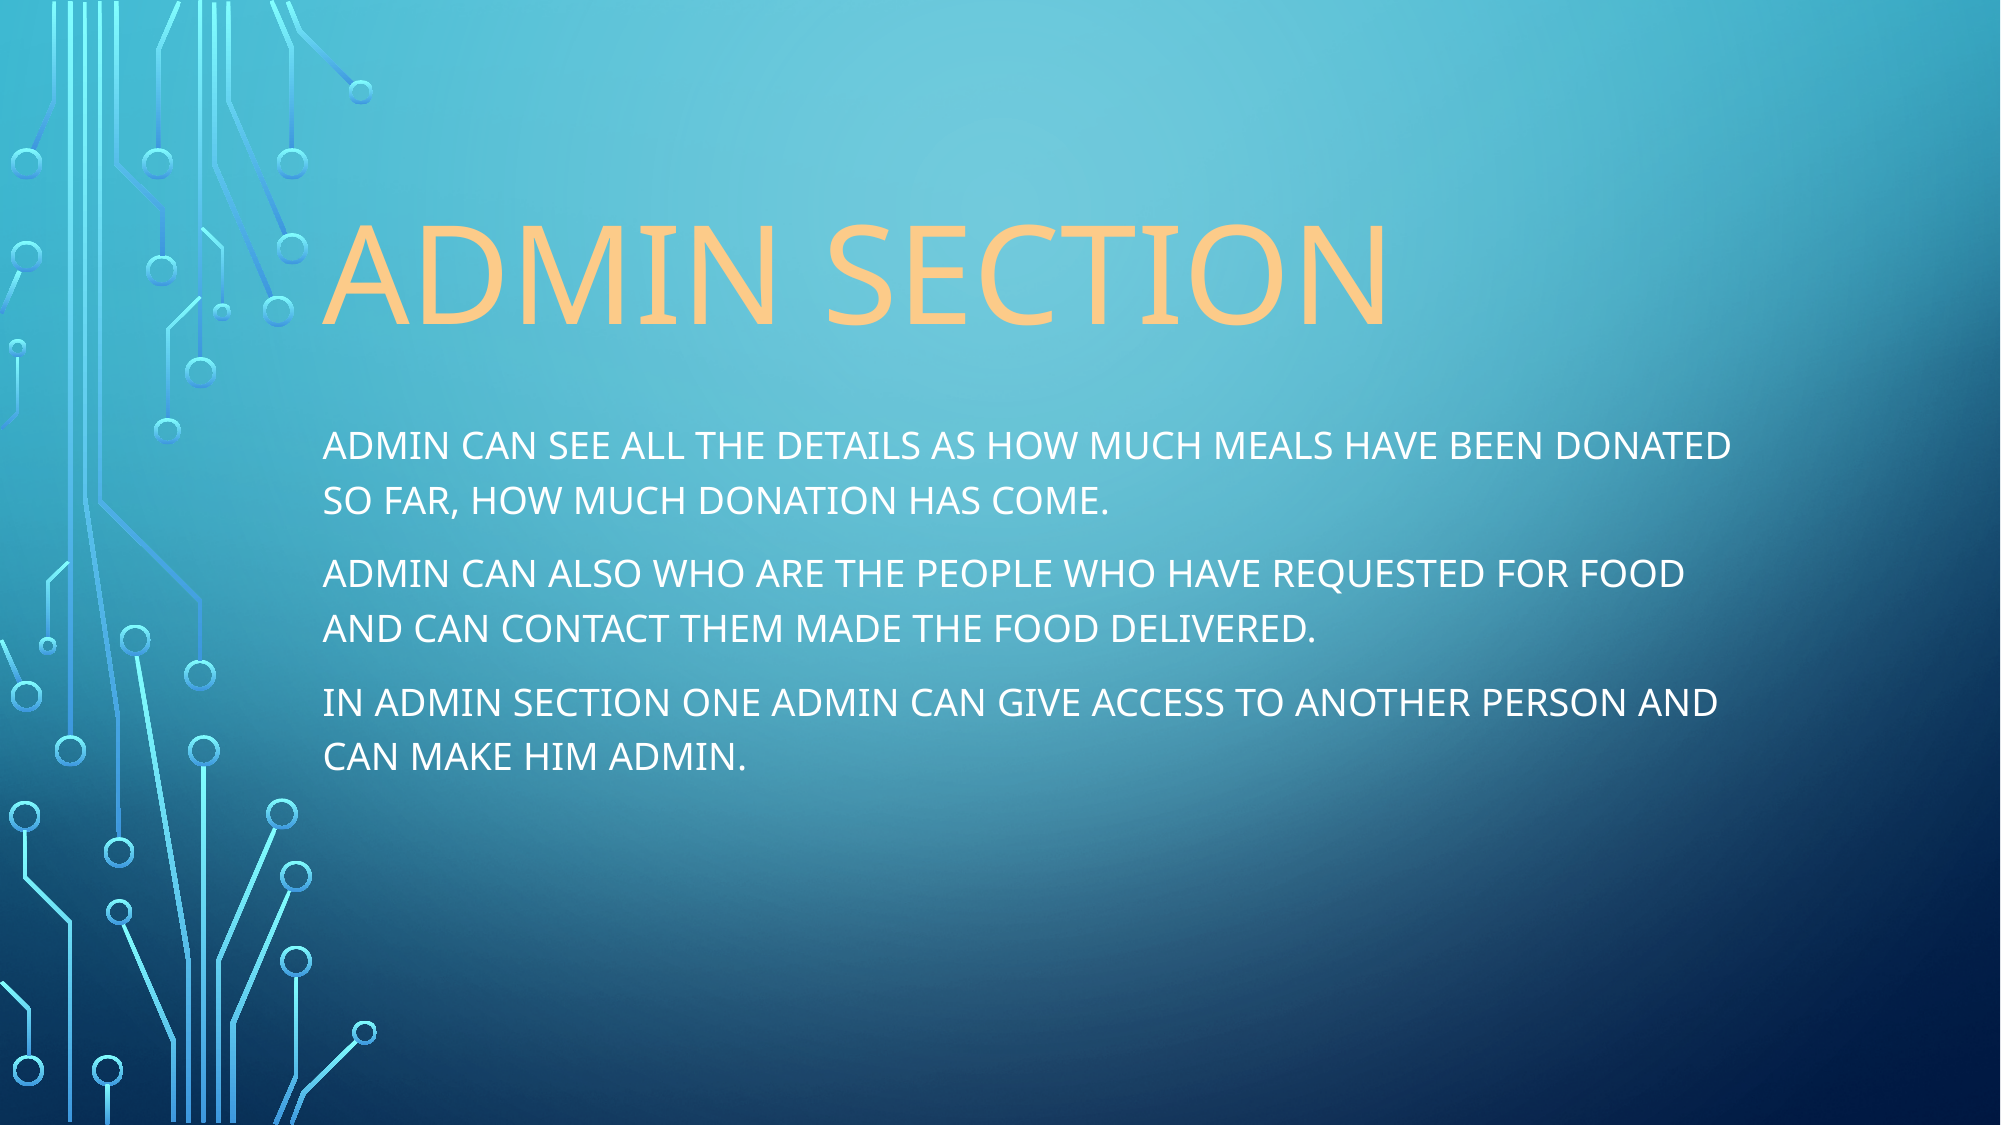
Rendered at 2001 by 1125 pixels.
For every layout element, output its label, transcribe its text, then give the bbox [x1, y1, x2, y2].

title Admin section [307, 184, 1750, 362]
subtitle Admin can see all the details as how much meals have been donated so far, how much donation has come. Admin can also who are the people who have requested for food and can contact them made the food delivered. In admin section one admin can give access to another person and can make him admin. [307, 404, 1750, 863]
